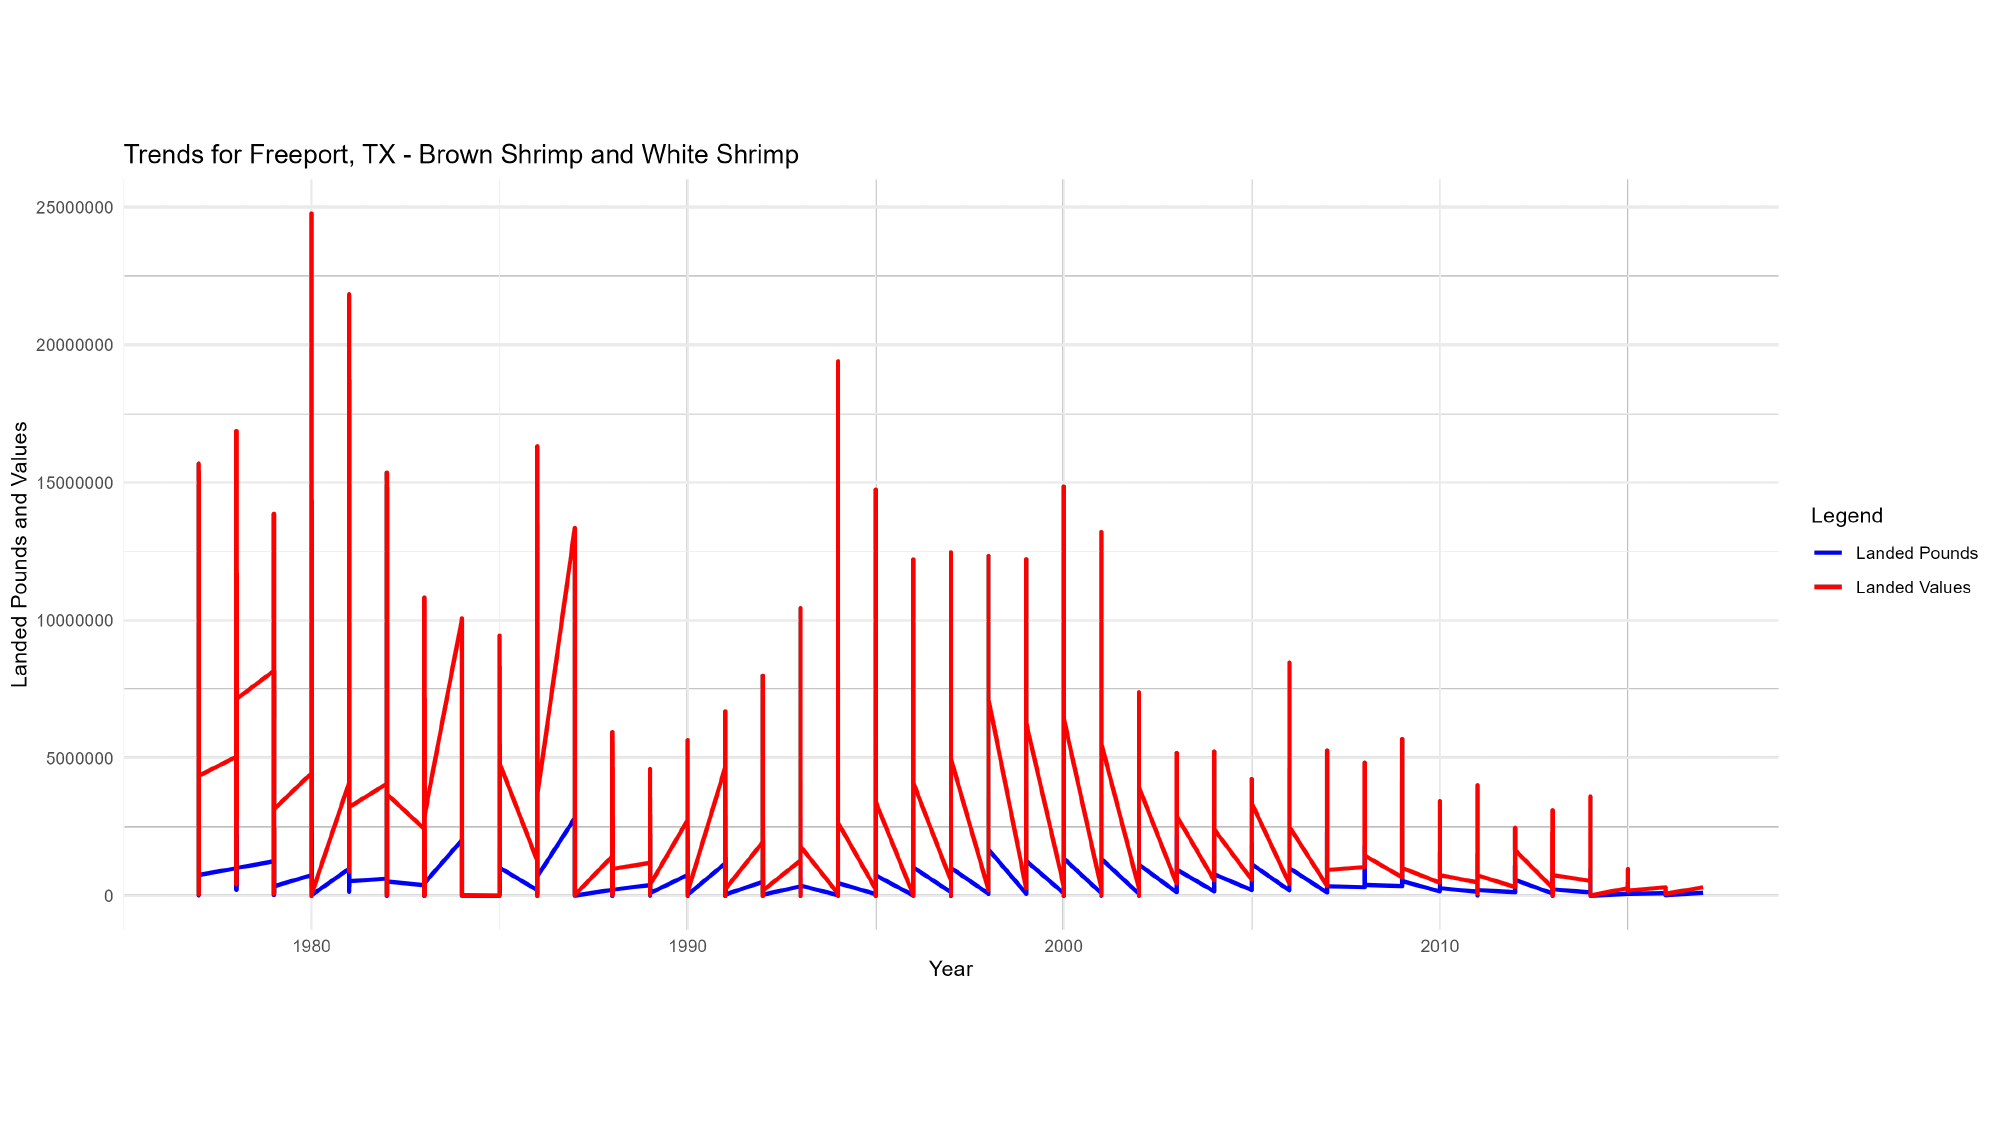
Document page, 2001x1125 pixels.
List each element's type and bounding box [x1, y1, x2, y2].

picture [0, 133, 2000, 991]
